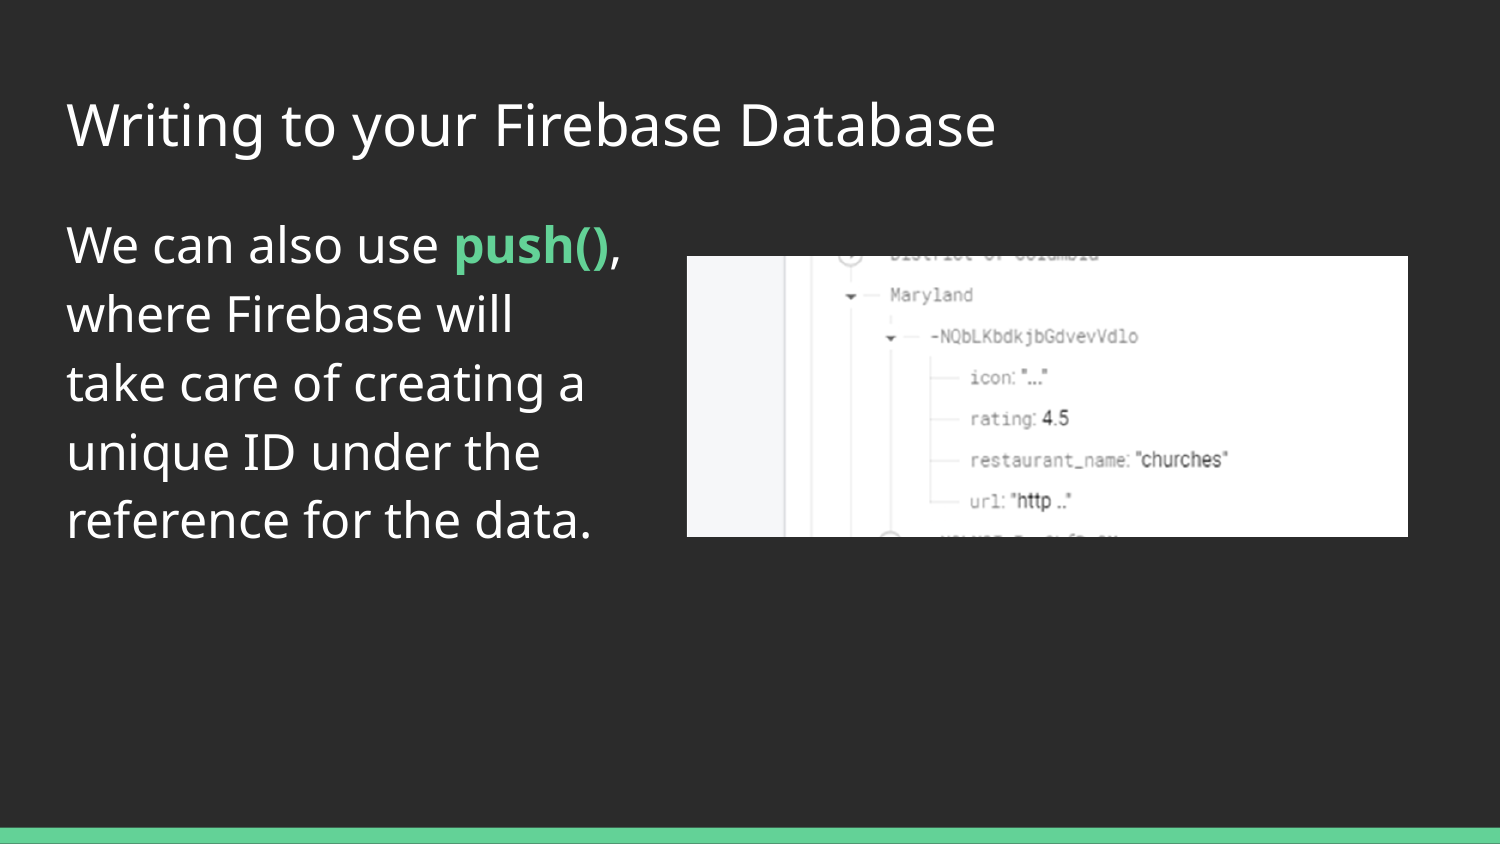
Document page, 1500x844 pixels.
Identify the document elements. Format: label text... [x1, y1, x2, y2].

list We can also use push(), where Firebase will take care of creating a unique ID under the reference for the data. [51, 189, 642, 780]
picture [675, 256, 1408, 537]
title Writing to your Firebase Database [51, 72, 1449, 167]
